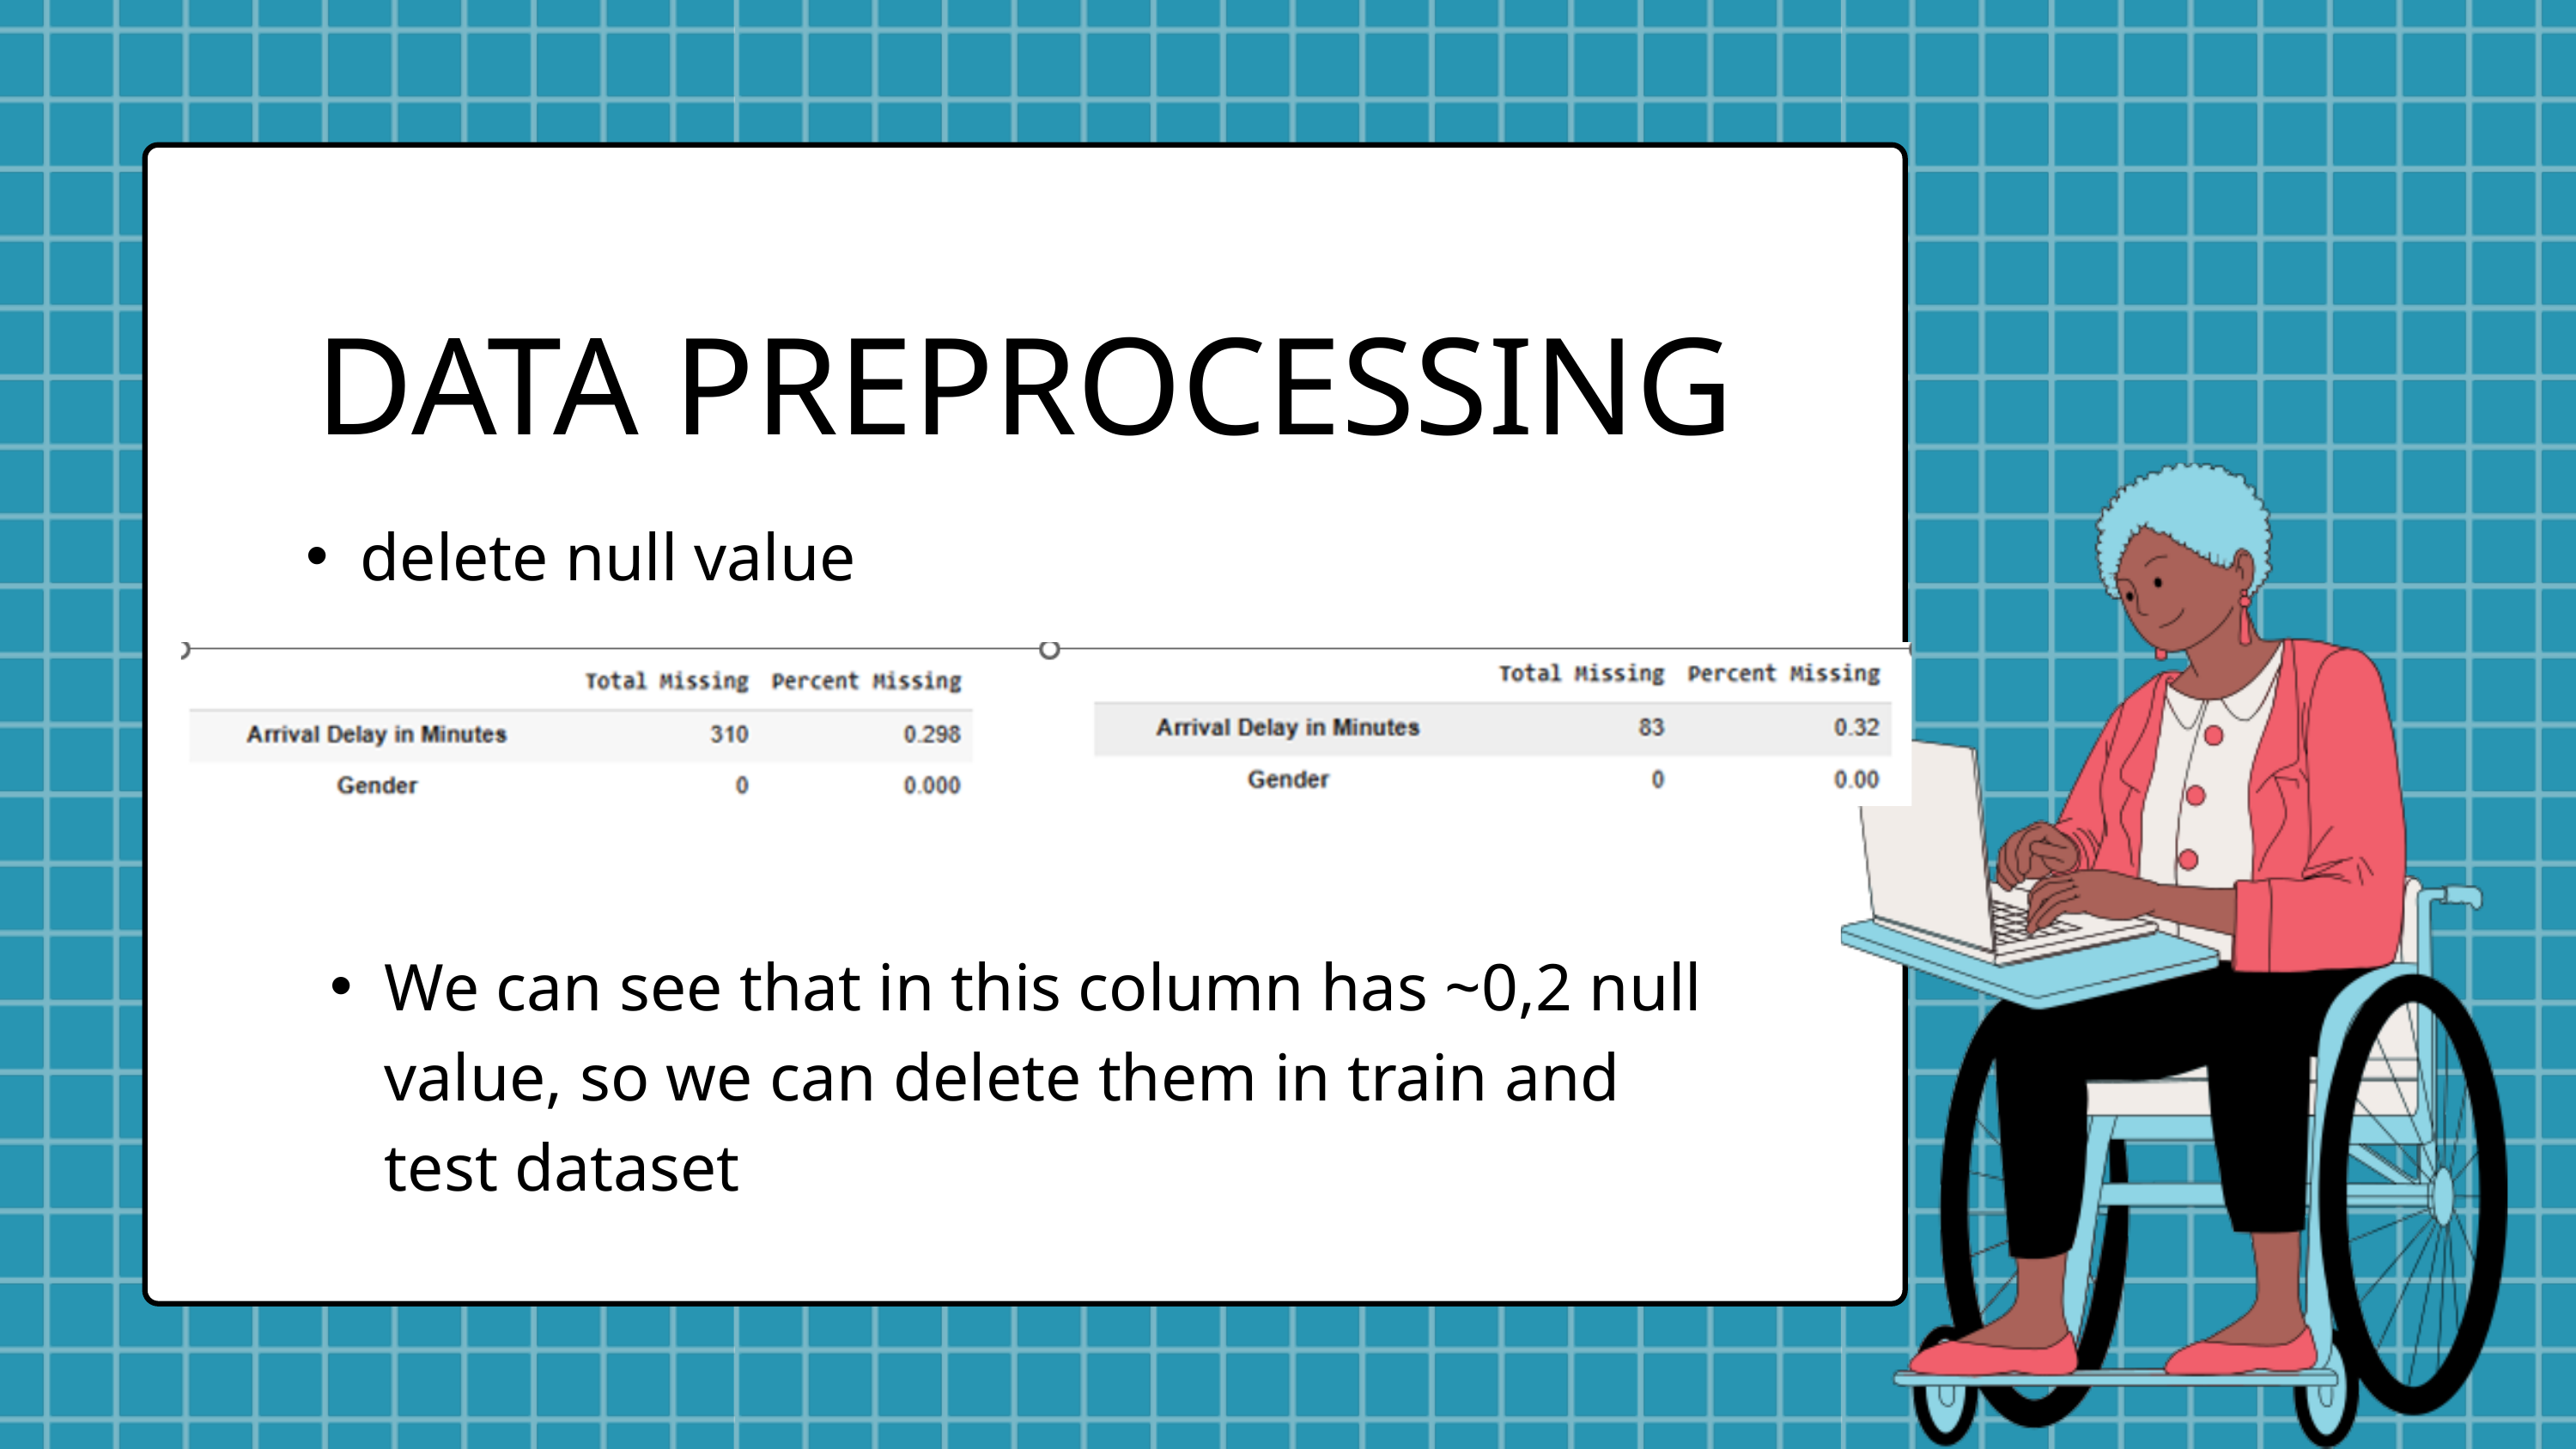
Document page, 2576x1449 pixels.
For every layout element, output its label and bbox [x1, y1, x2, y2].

text_box [1840, 0, 2576, 1449]
text_box [1908, 642, 1912, 806]
text_box [1840, 463, 2508, 1449]
text_box [0, 0, 736, 1449]
text_box [736, 1310, 1840, 1449]
text_box [144, 144, 1905, 1304]
text_box [736, 0, 1840, 142]
